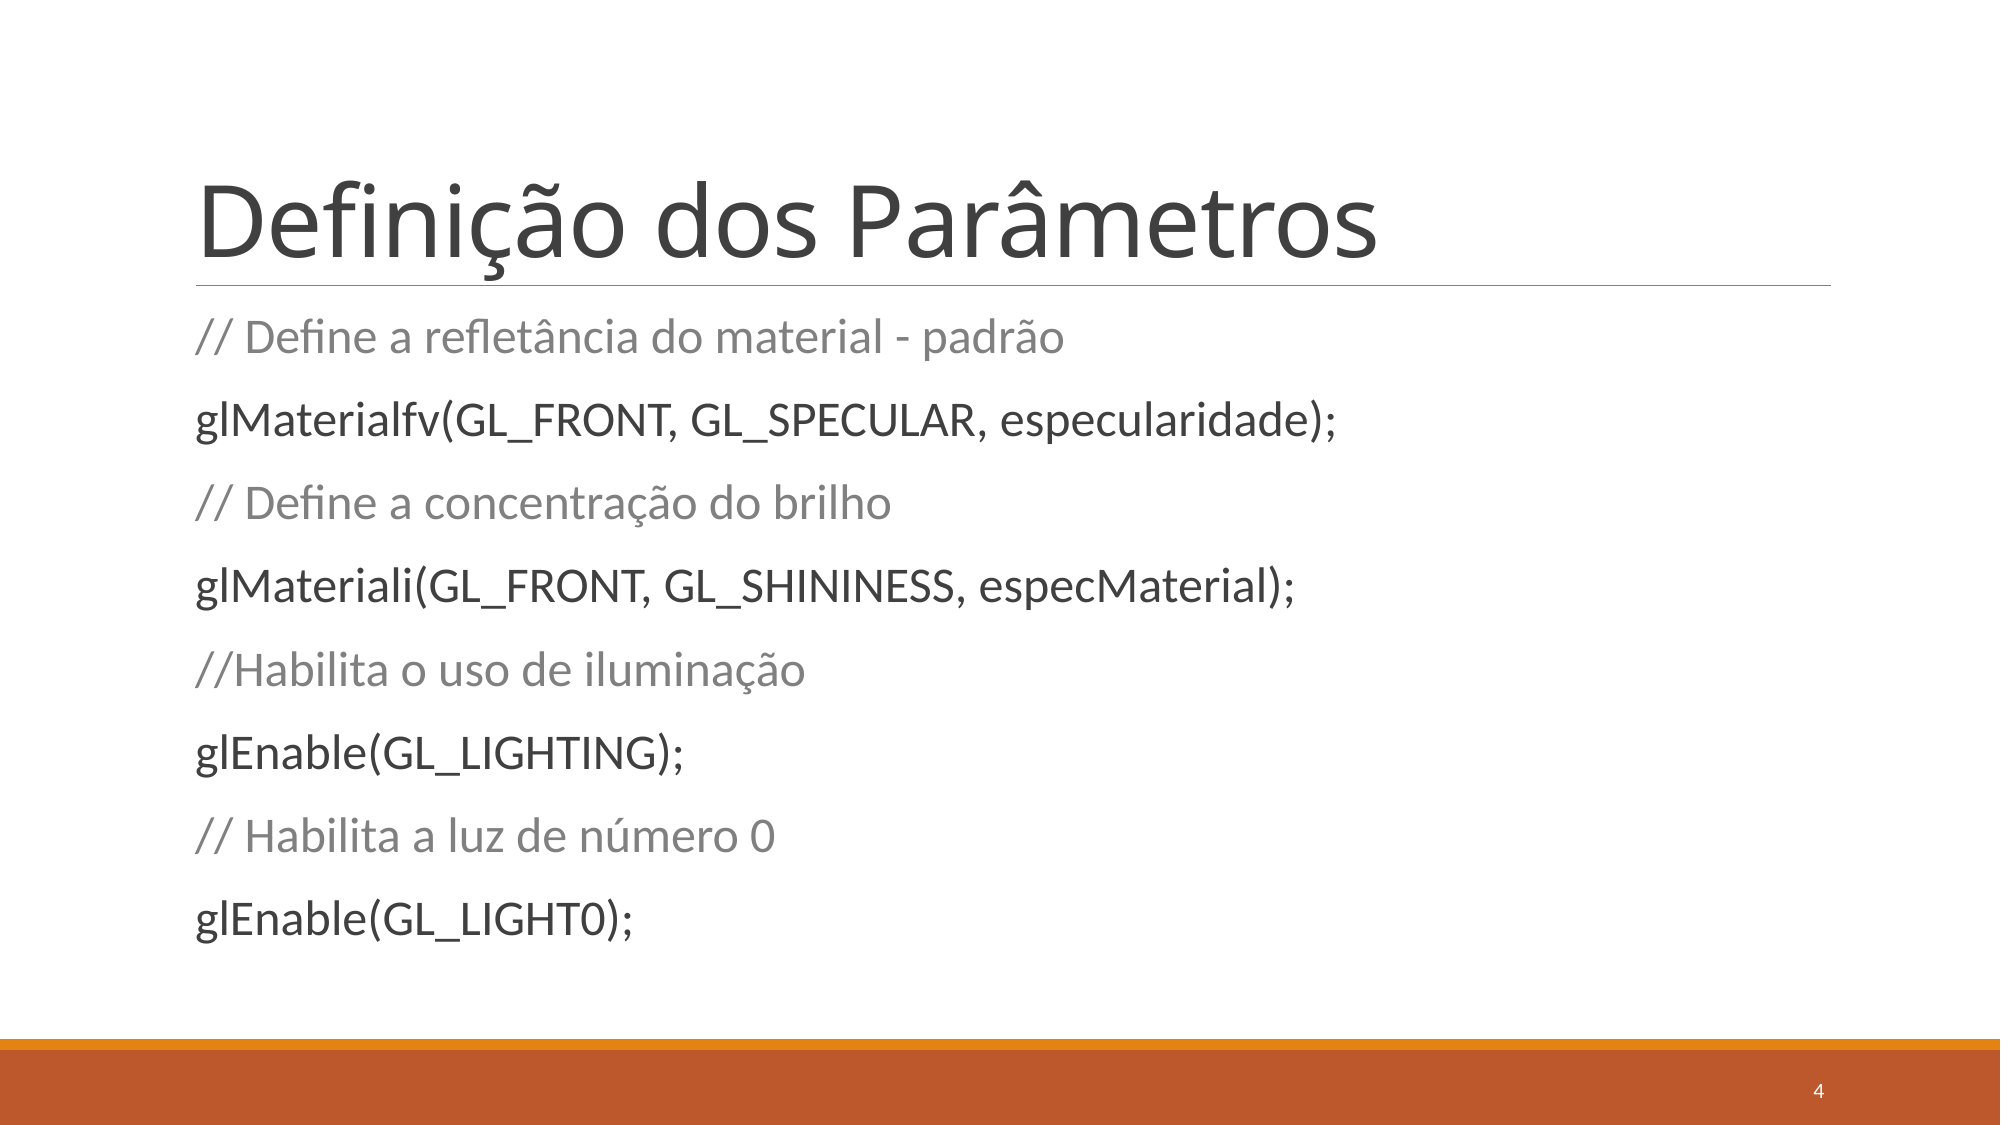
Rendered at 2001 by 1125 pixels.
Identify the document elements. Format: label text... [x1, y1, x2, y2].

title Definição dos Parâmetros [180, 47, 1830, 285]
list // Define a refletância do material - padrão glMaterialfv(GL_FRONT, GL_SPECULAR, especularidade); // Define a concentração do brilho glMateriali(GL_FRONT, GL_SHININESS, especMaterial); //Habilita o uso de iluminação glEnable(GL_LIGHTING); // Habilita a luz de número 0 glEnable(GL_LIGHT0); [180, 302, 1830, 963]
slide_number 4 [1624, 1059, 1840, 1120]
